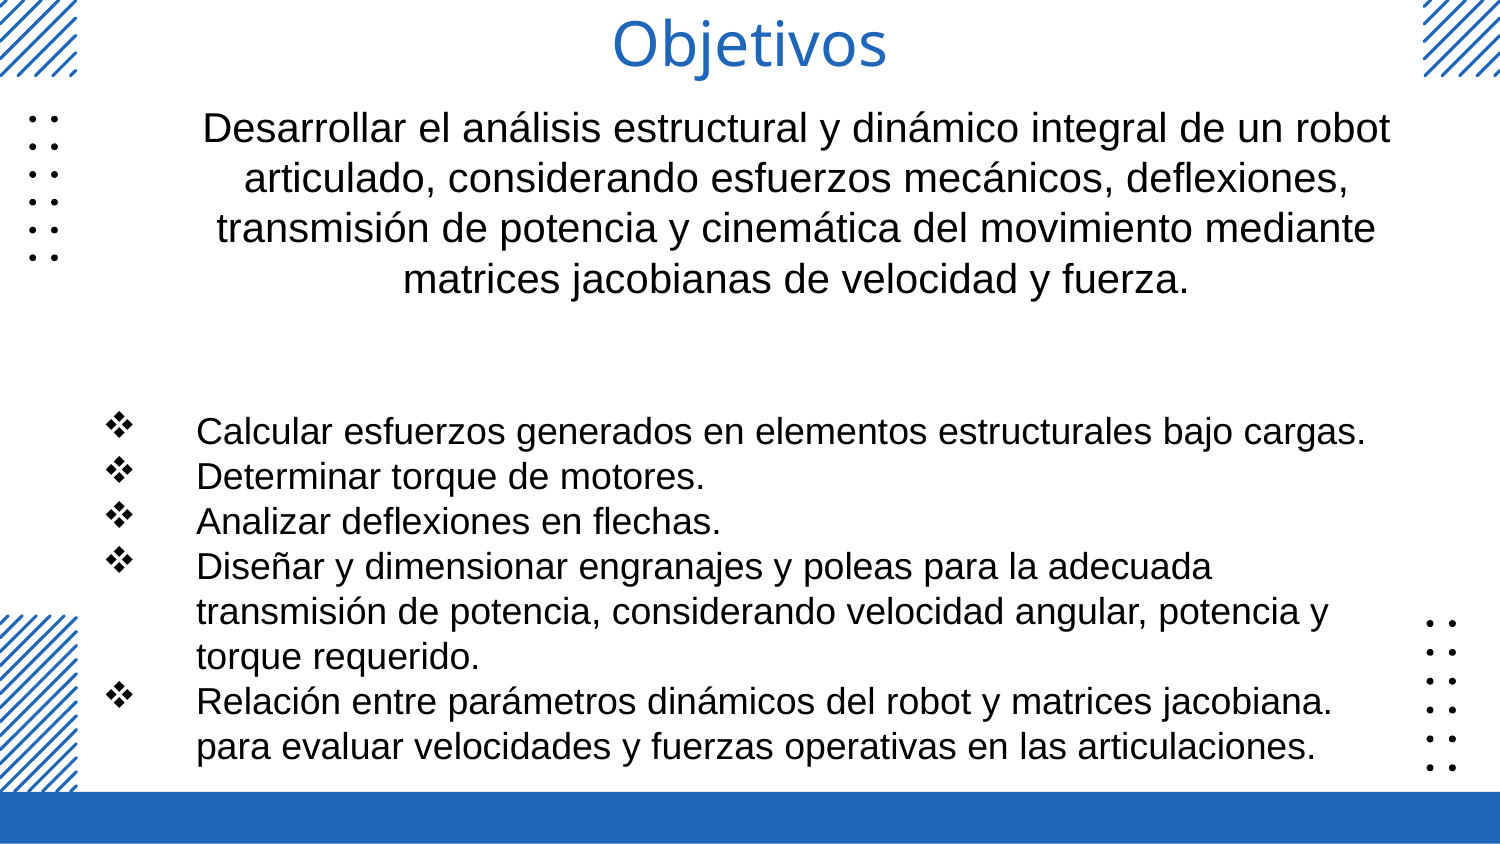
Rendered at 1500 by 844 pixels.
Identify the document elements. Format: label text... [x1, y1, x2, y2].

title Objetivos [118, 0, 1382, 93]
text_box Calcular esfuerzos generados en elementos estructurales bajo cargas. Determinar torque de motores. Analizar deflexiones en flechas. Diseñar y dimensionar engranajes y poleas para la adecuada transmisión de potencia, considerando velocidad angular, potencia y torque requerido. Relación entre parámetros dinámicos del robot y matrices jacobiana. para evaluar velocidades y fuerzas operativas en las articulaciones. [87, 400, 1413, 809]
text_box Desarrollar el análisis estructural y dinámico integral de un robot articulado, considerando esfuerzos mecánicos, deflexiones, transmisión de potencia y cinemática del movimiento mediante matrices jacobianas de velocidad y fuerza. [32, 93, 1468, 309]
